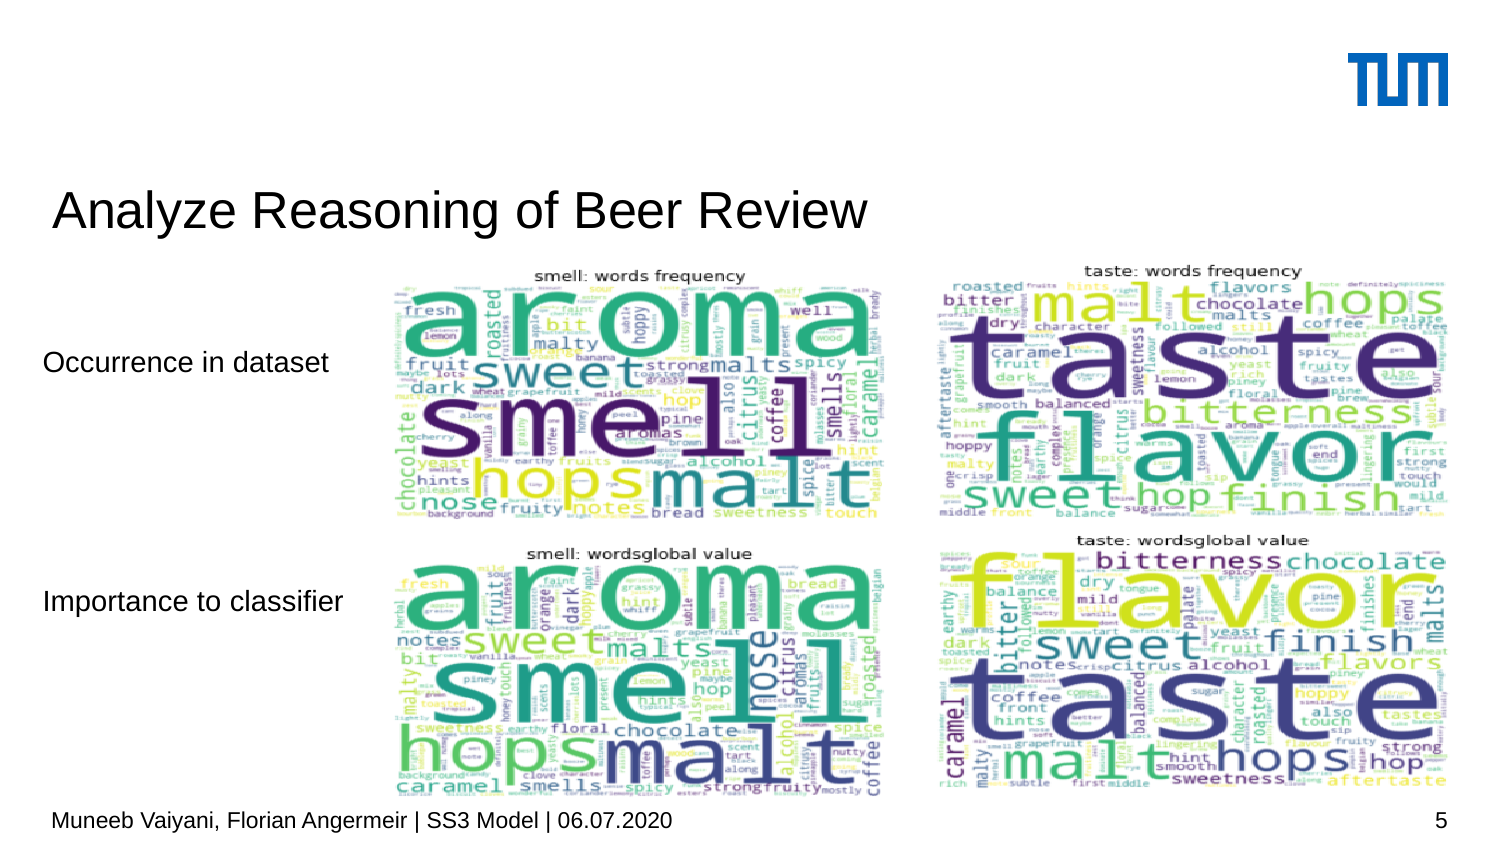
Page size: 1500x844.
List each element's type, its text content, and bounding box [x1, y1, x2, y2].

picture [361, 249, 1468, 806]
footer Muneeb Vaiyani, Florian Angermeir | SS3 Model | 06.07.2020 [51, 796, 1112, 842]
picture [1348, 53, 1448, 106]
title Analyze Reasoning of Beer Review [52, 159, 1449, 222]
list Occurrence in dataset Importance to classifier [42, 264, 359, 772]
slide_number ‹#› [1112, 804, 1448, 842]
